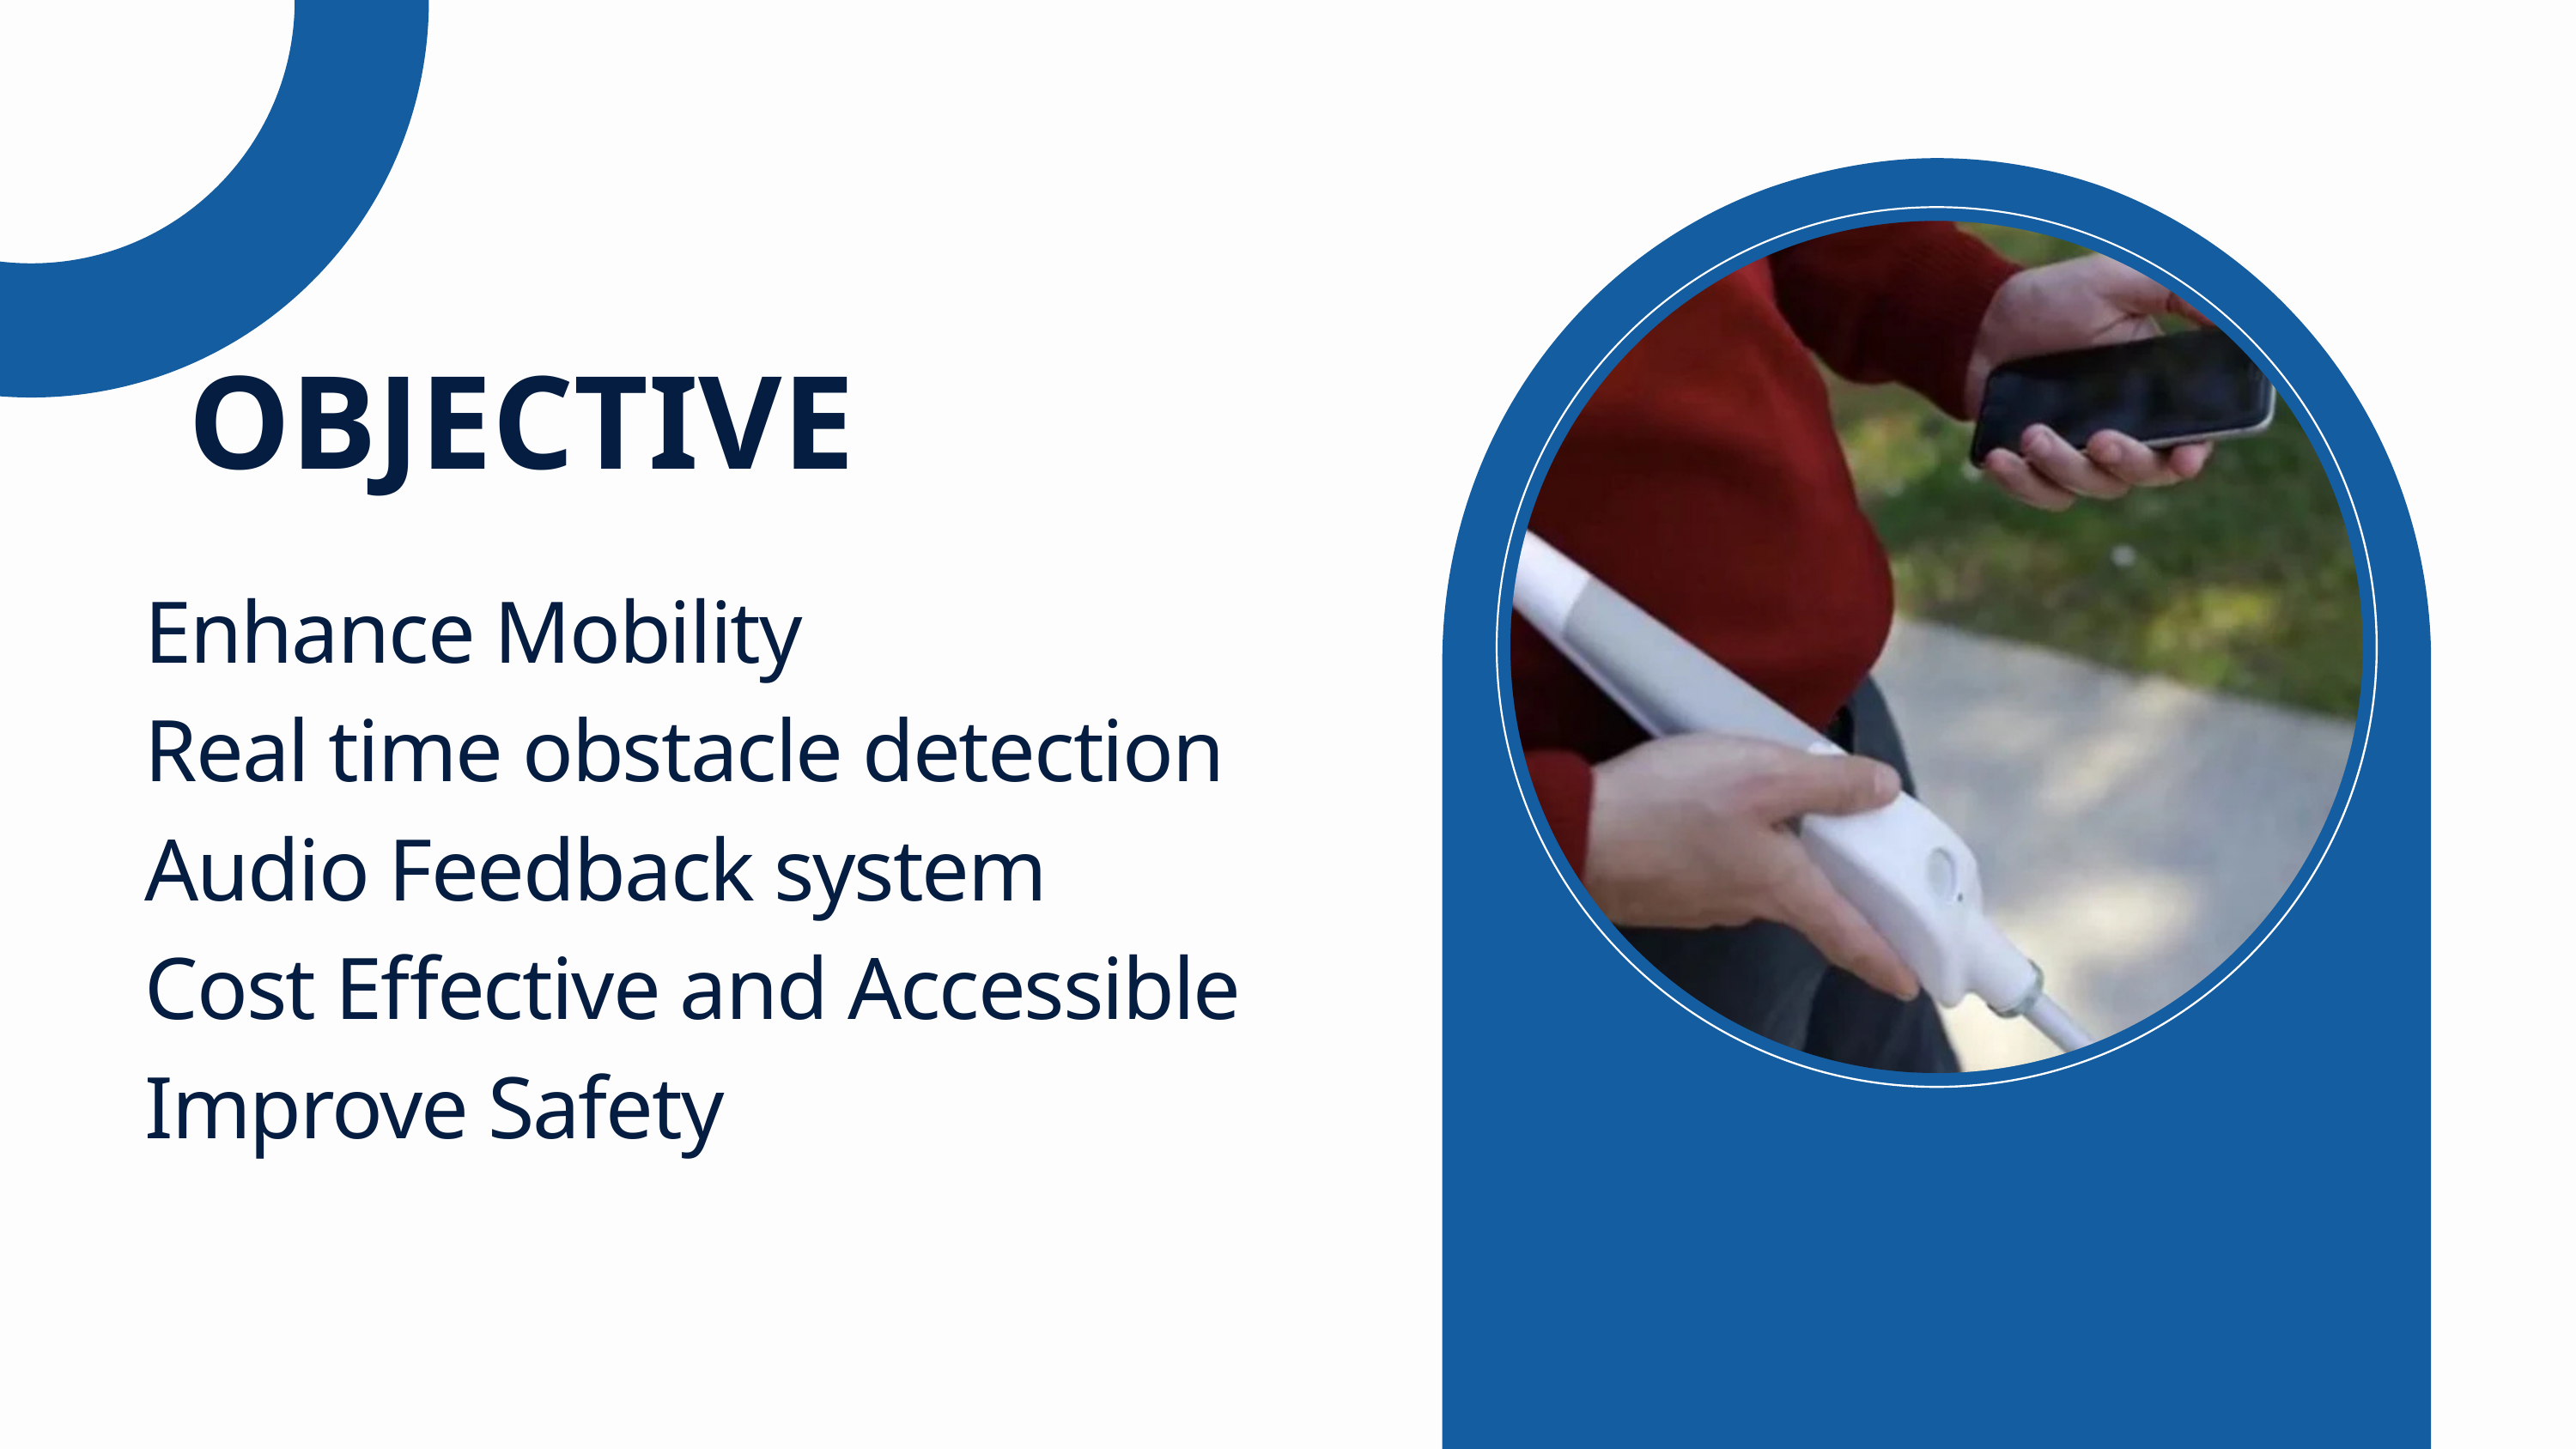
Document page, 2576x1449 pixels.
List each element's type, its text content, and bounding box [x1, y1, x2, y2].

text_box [1494, 205, 2379, 1089]
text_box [1442, 157, 2432, 1449]
text_box Enhance Mobility Real time obstacle detection Audio Feedback system Cost Effective and Accessible Improve Safety [144, 561, 1402, 1275]
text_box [0, 0, 362, 331]
text_box OBJECTIVE [188, 285, 1030, 495]
